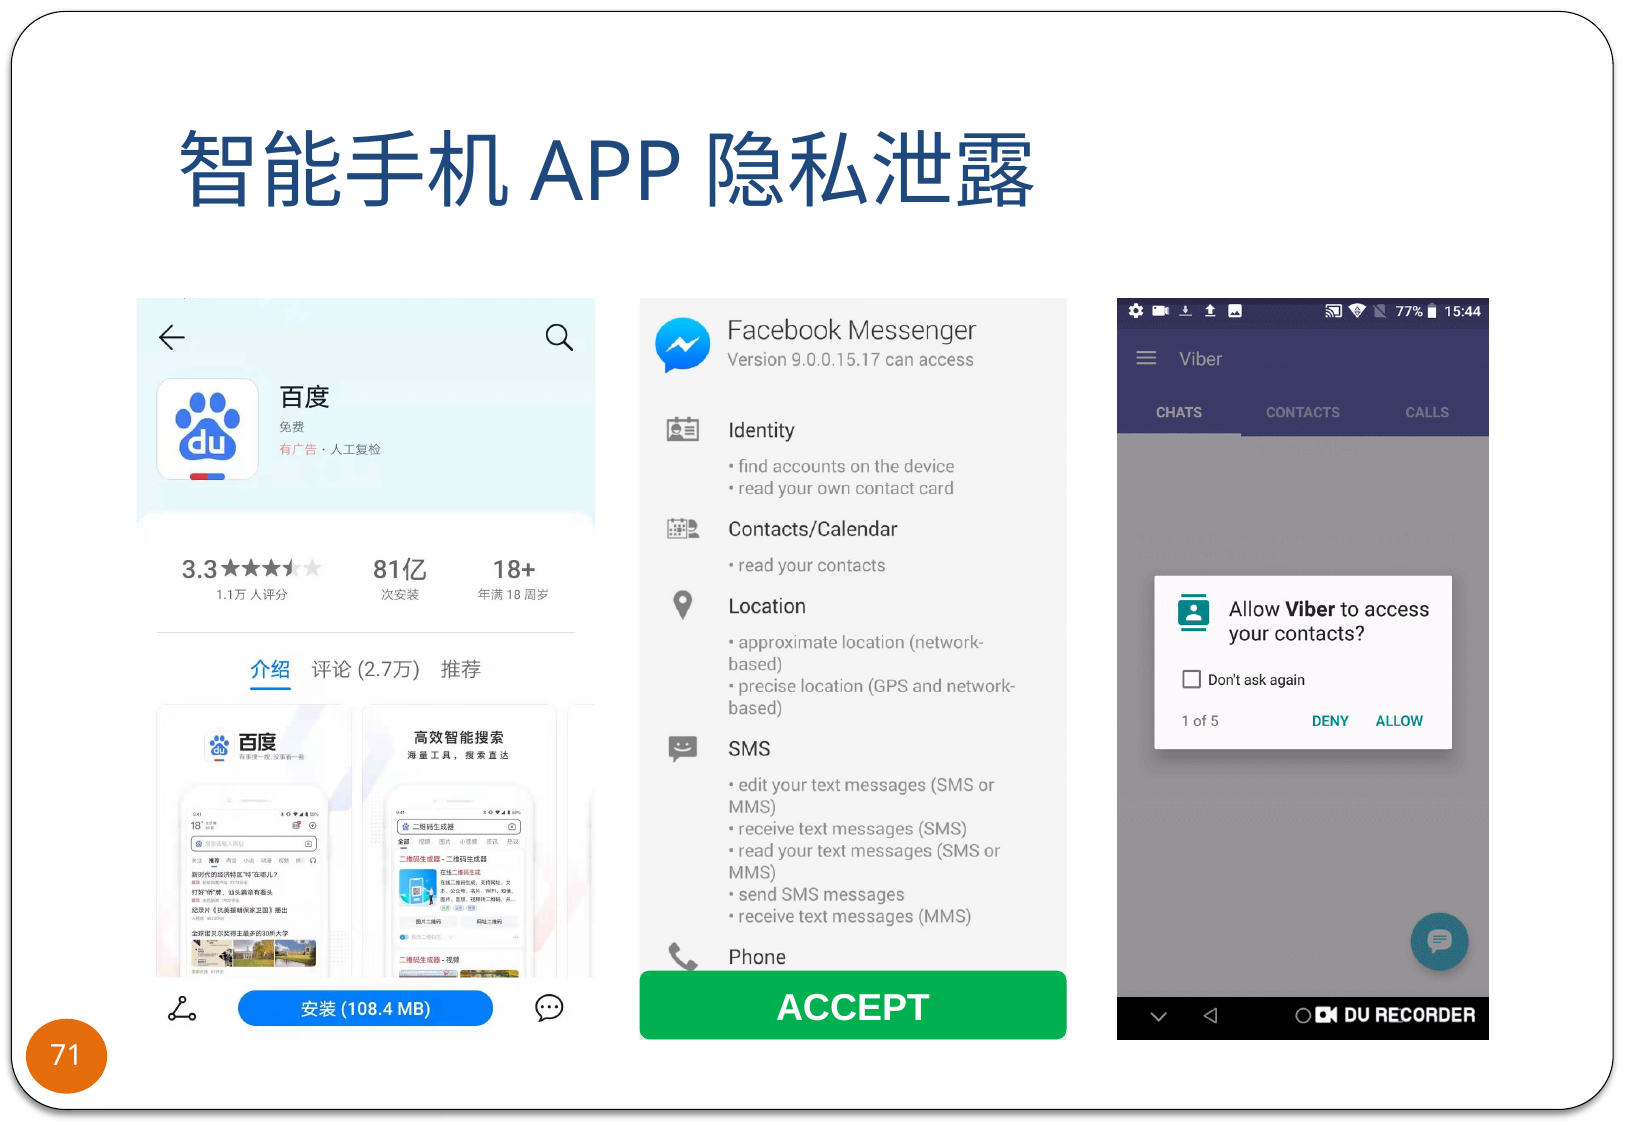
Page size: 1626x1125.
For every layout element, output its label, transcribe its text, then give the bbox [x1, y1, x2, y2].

picture [1117, 298, 1489, 1040]
picture [136, 297, 596, 1040]
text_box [639, 297, 1067, 1040]
title 智能手机APP隐私泄露 [162, 45, 1544, 233]
slide_number 71 [25, 1018, 108, 1094]
